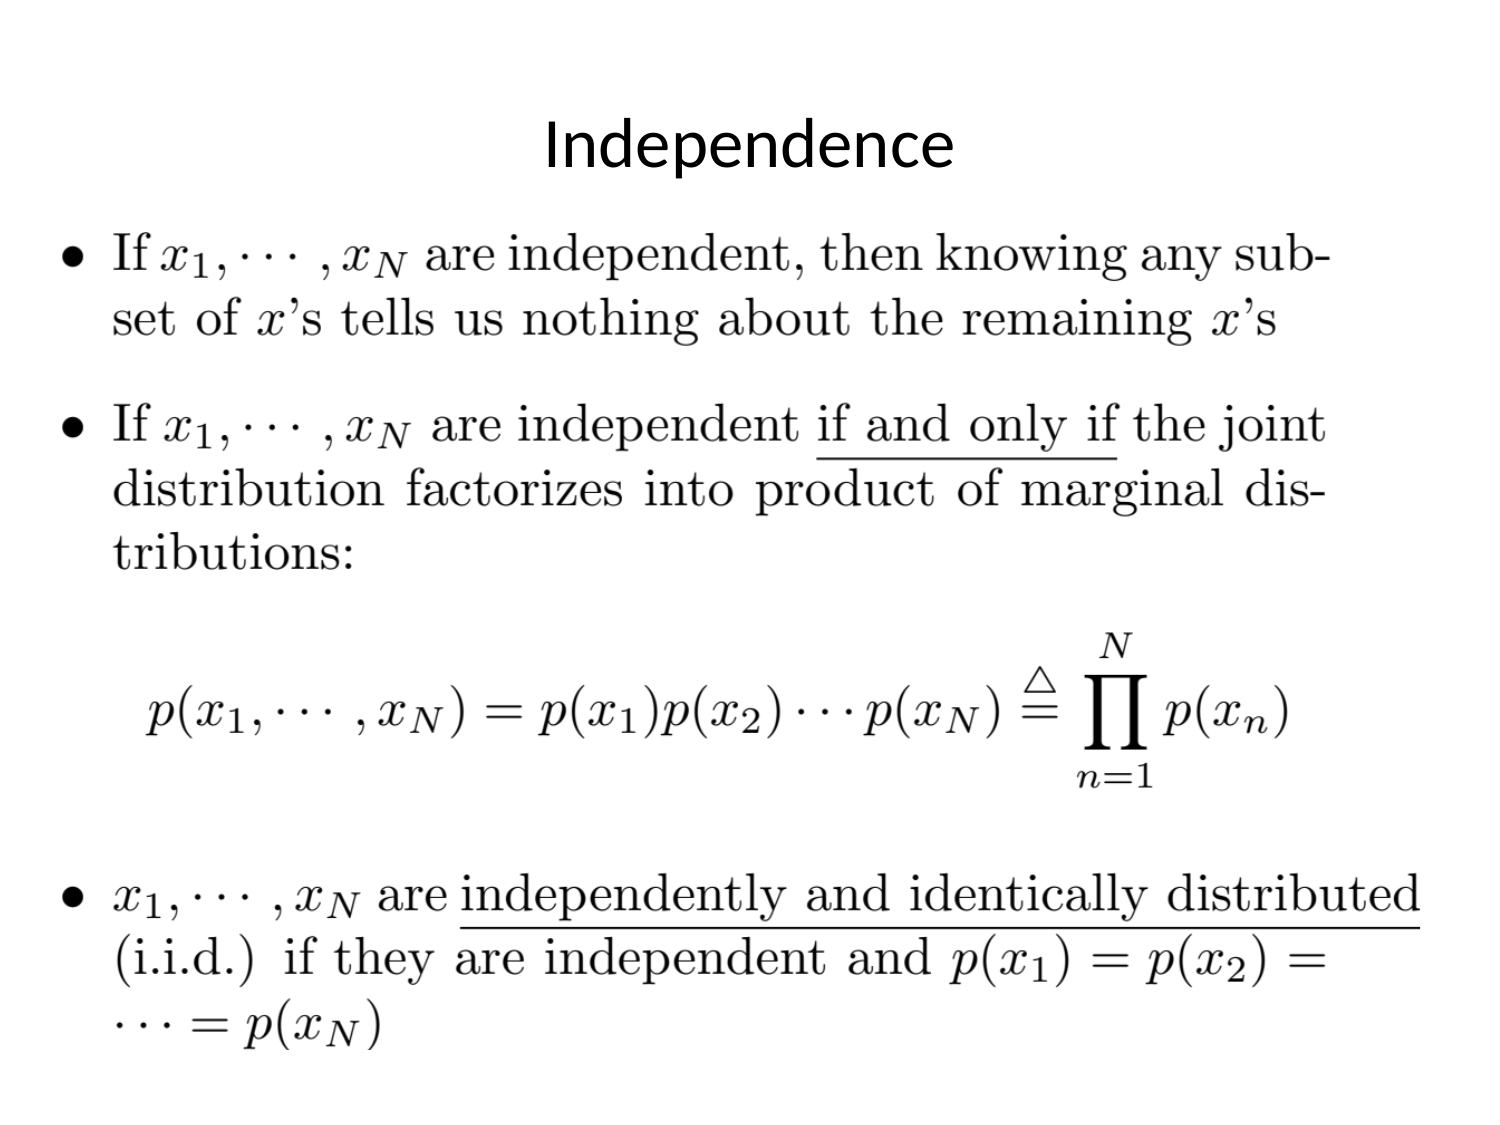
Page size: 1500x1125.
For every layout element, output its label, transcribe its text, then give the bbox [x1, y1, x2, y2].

title Independence [75, 45, 1425, 233]
picture [61, 232, 1421, 1050]
